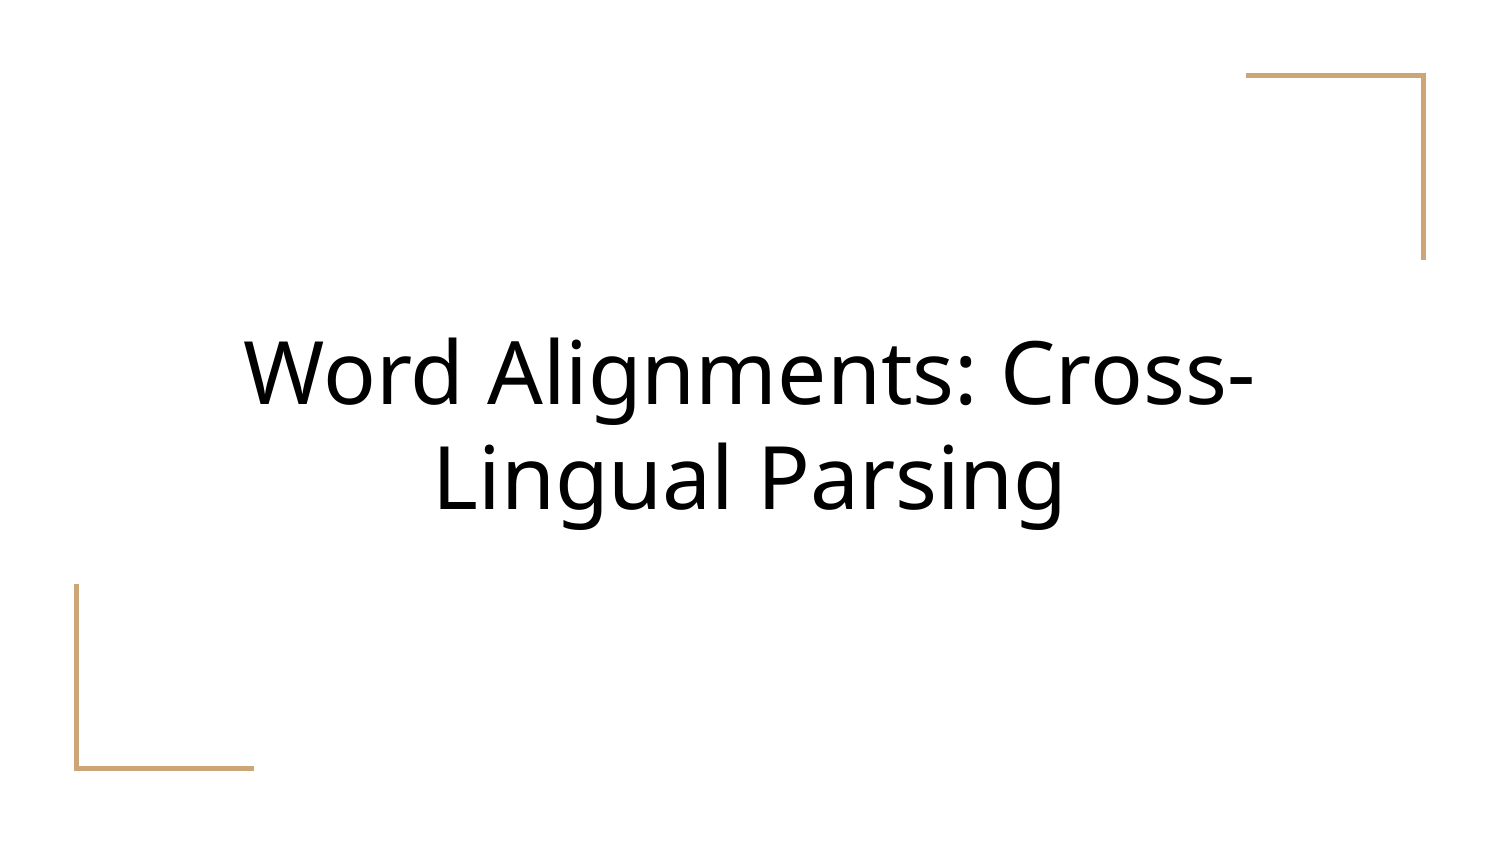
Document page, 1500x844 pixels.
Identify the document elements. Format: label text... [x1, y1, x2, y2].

title Word Alignments: Cross-Lingual Parsing [126, 296, 1374, 548]
